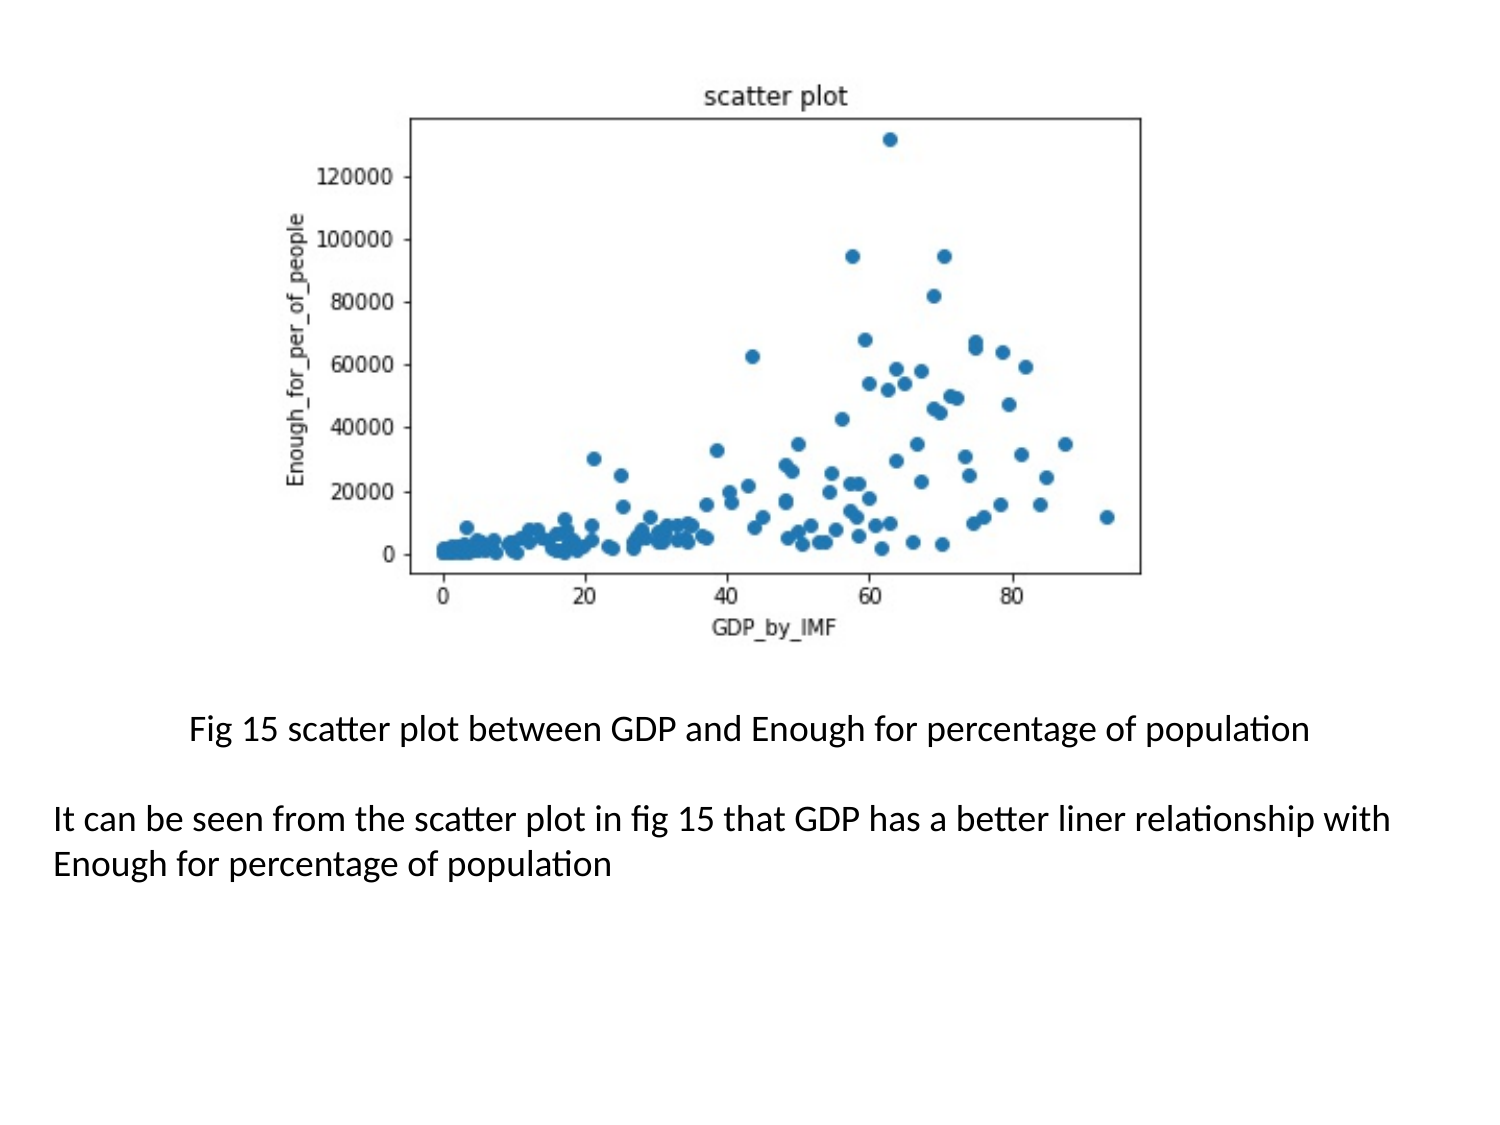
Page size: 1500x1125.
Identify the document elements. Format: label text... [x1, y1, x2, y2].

picture [262, 62, 1163, 663]
text_box Fig 15 scatter plot between GDP and Enough for percentage of population It can be seen from the scatter plot in fig 15 that GDP has a better liner relationship with Enough for percentage of population [38, 111, 1476, 892]
